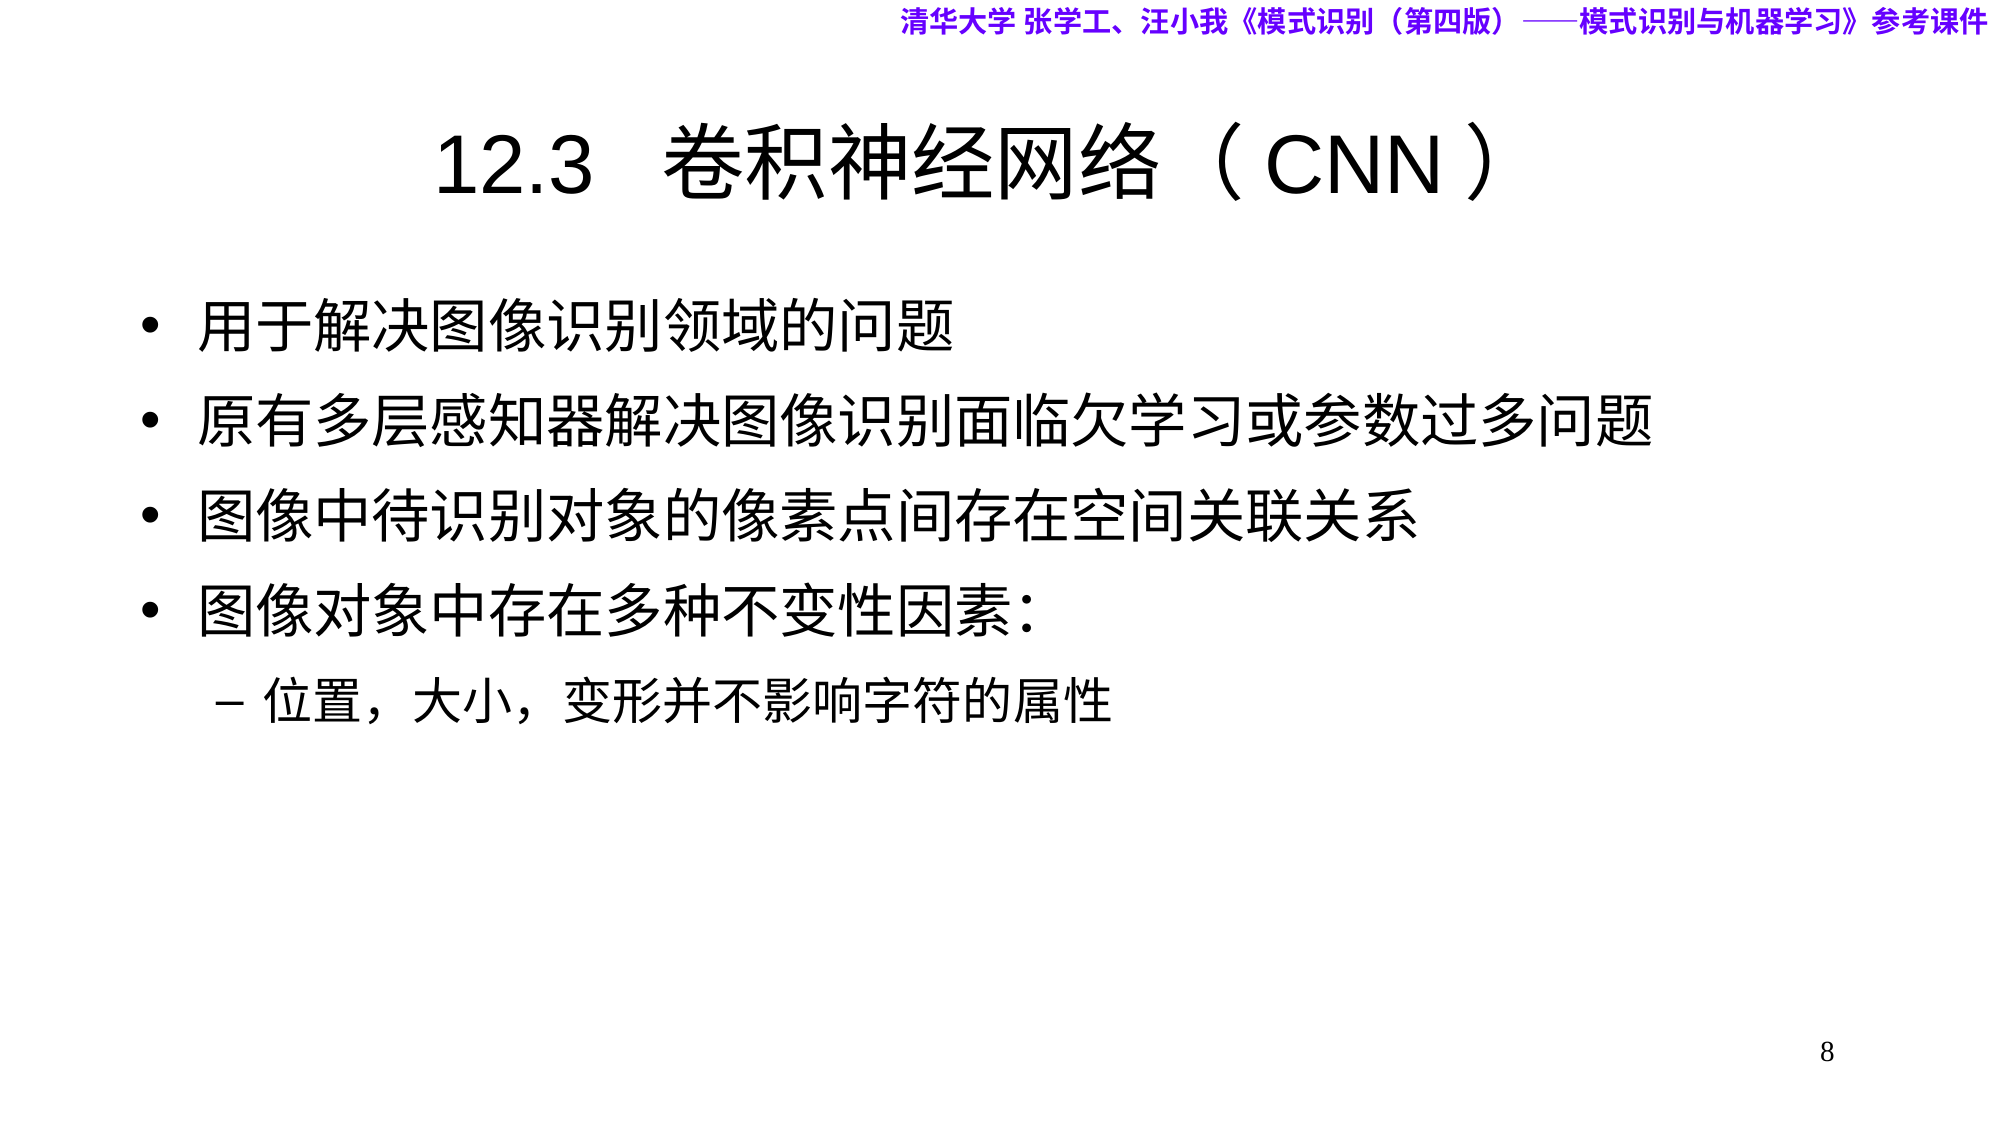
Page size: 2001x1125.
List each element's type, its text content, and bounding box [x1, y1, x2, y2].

title 12.3 卷积神经网络（CNN） [362, 66, 1638, 255]
list 用于解决图像识别领域的问题 原有多层感知器解决图像识别面临欠学习或参数过多问题 图像中待识别对象的像素点间存在空间关联关系 图像对象中存在多种不变性因素： 位置，大小，变形并不影响字符的属性 [125, 281, 1863, 1005]
text_box 清华大学 张学工、汪小我《模式识别（第四版）——模式识别与机器学习》参考课件 [546, 3, 2000, 46]
slide_number 8 [1433, 1024, 1851, 1101]
